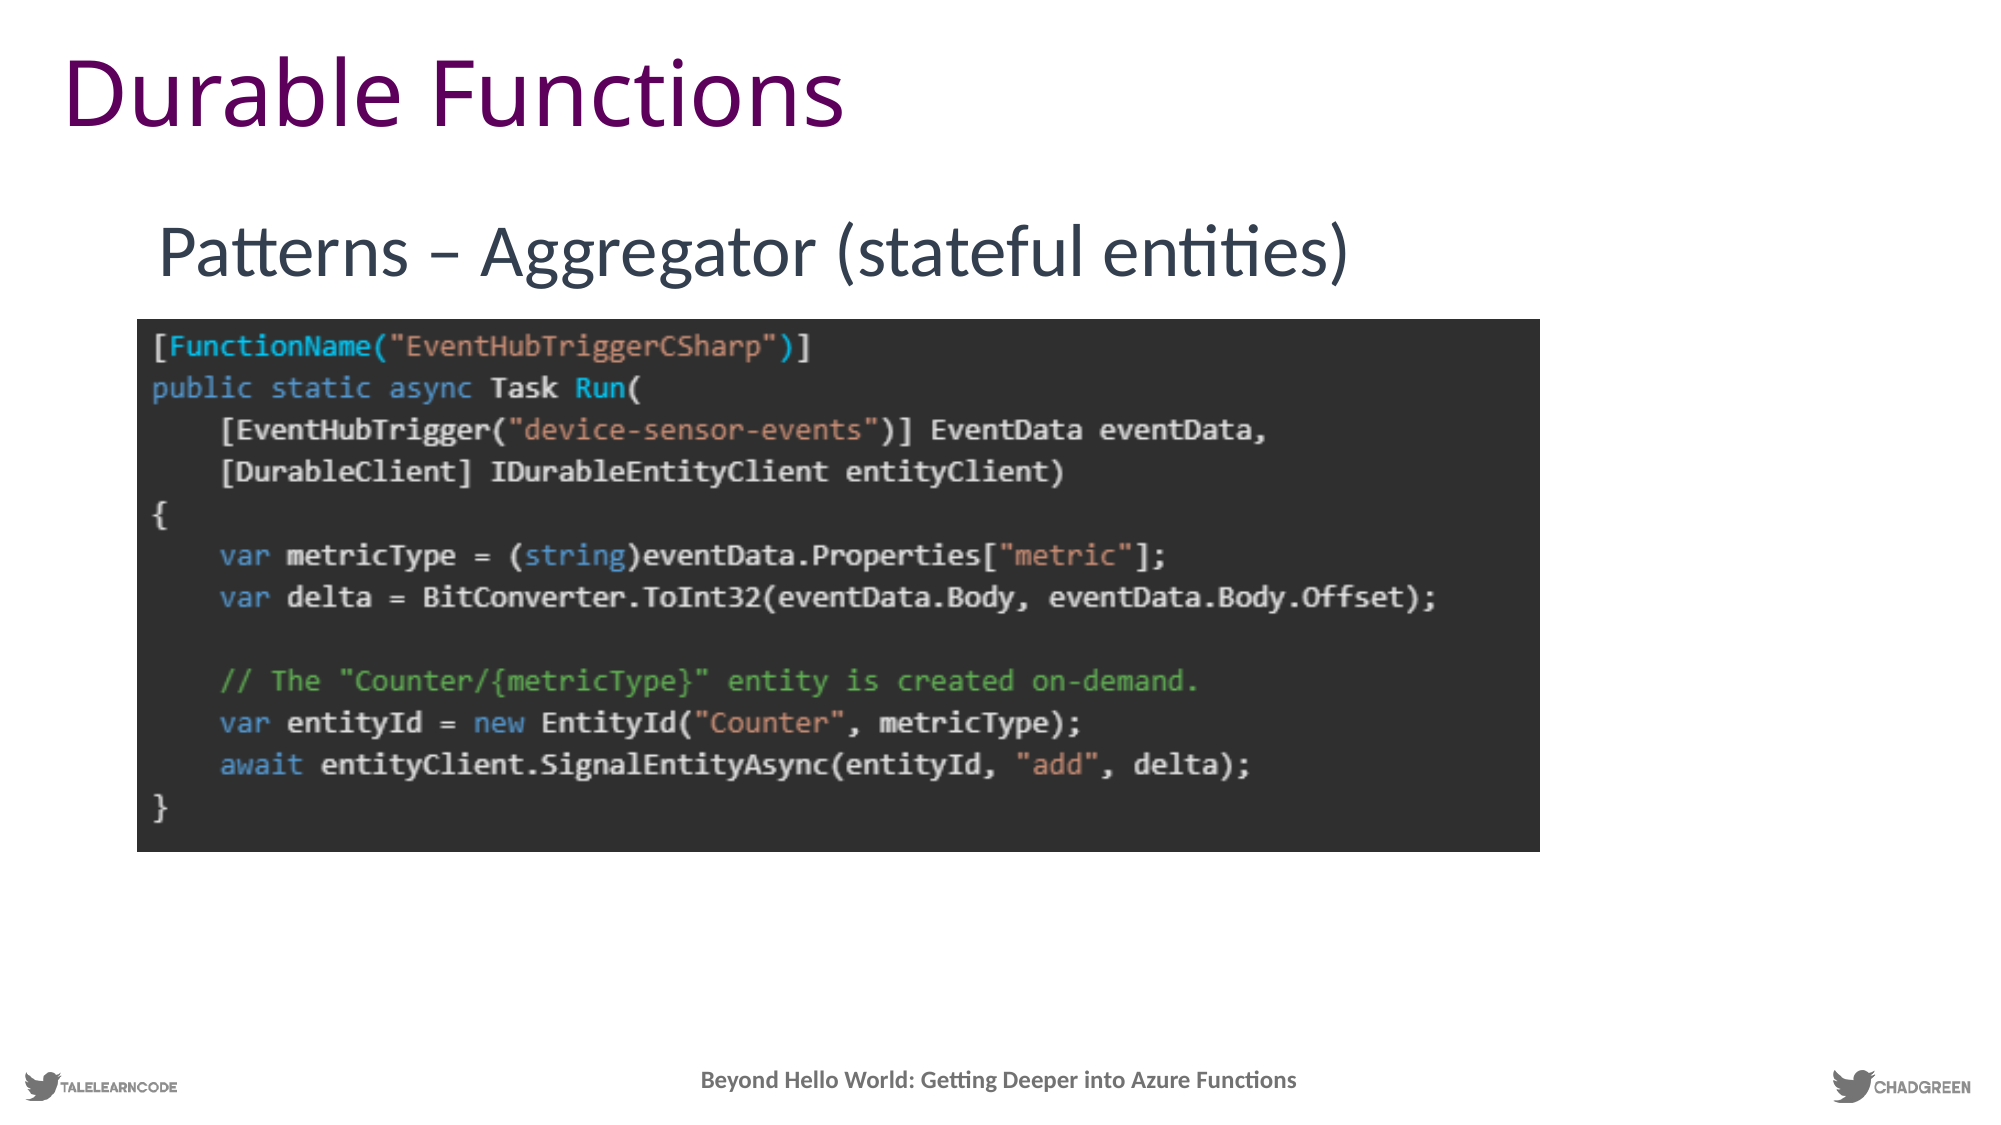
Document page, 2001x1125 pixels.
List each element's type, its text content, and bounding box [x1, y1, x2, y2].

text_box Patterns – Aggregator (stateful entities) [143, 193, 1368, 299]
title Durable Functions [46, 39, 1953, 155]
picture [137, 319, 1540, 852]
